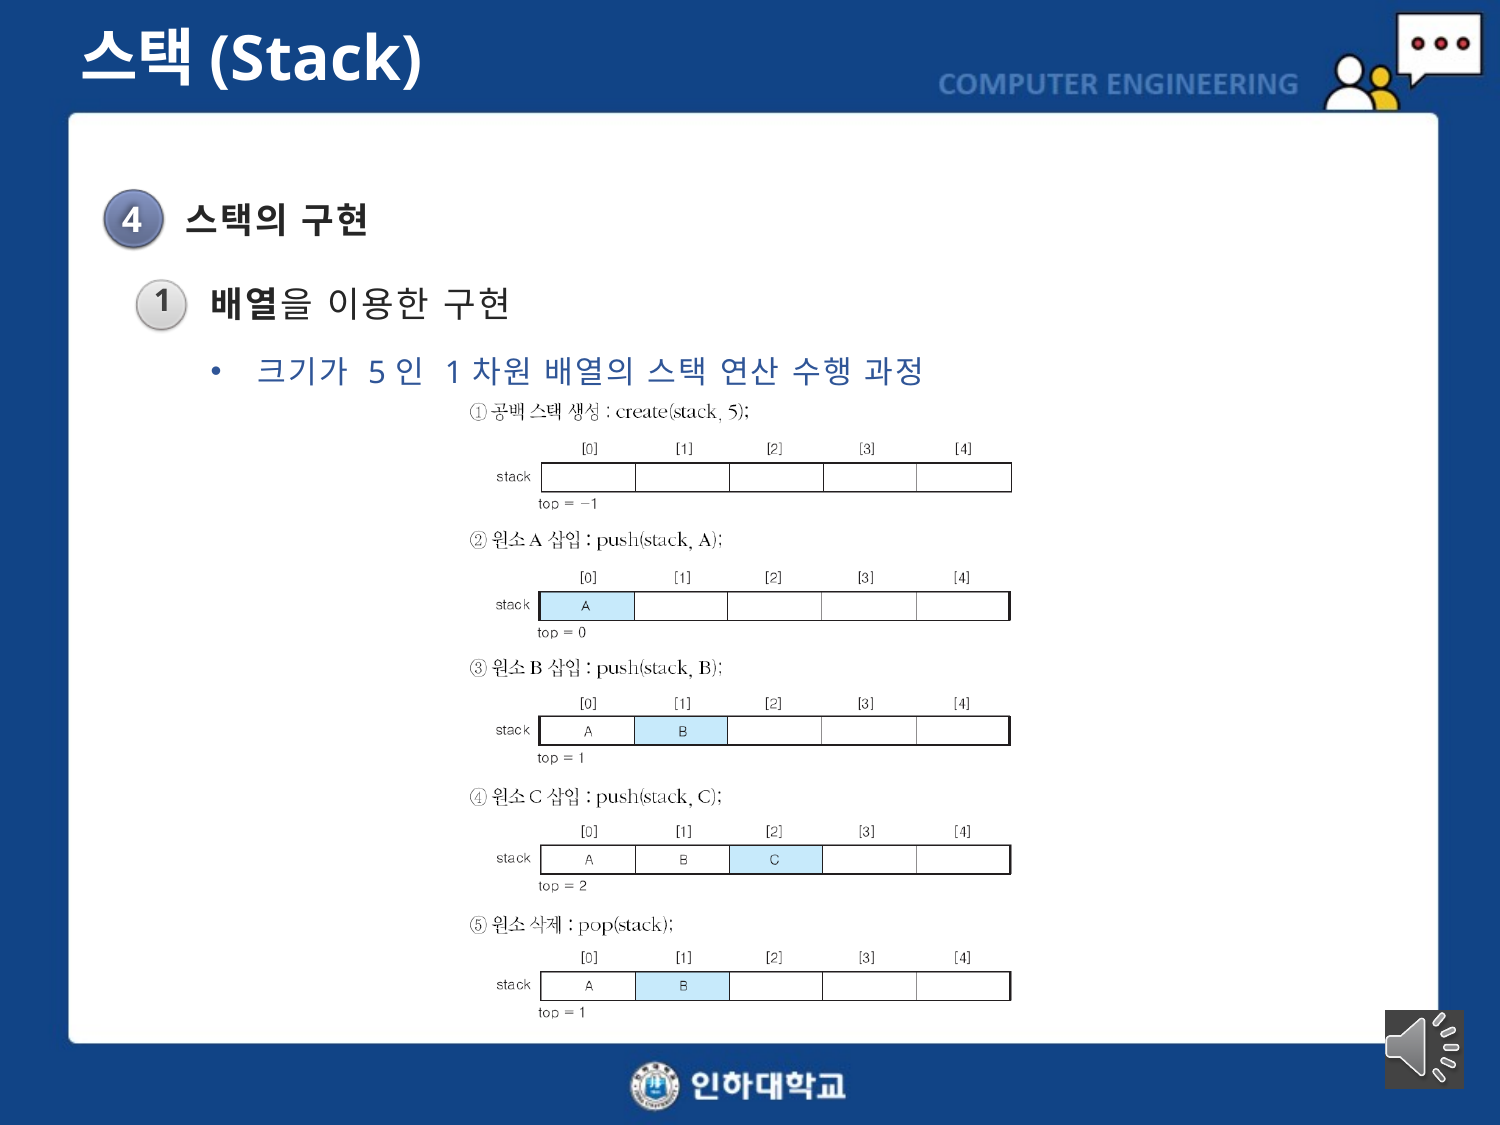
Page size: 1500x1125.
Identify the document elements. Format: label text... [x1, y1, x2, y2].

text_box 스택의 구현 [170, 191, 1142, 249]
text_box 배열을 이용한 구현 [195, 274, 1167, 326]
text_box 크기가 5인 1차원 배열의 스택 연산 수행 과정 [195, 326, 1346, 397]
text_box 스택(Stack) [65, 19, 1415, 106]
picture [0, 0, 1500, 1125]
text_box 1 [138, 273, 187, 278]
